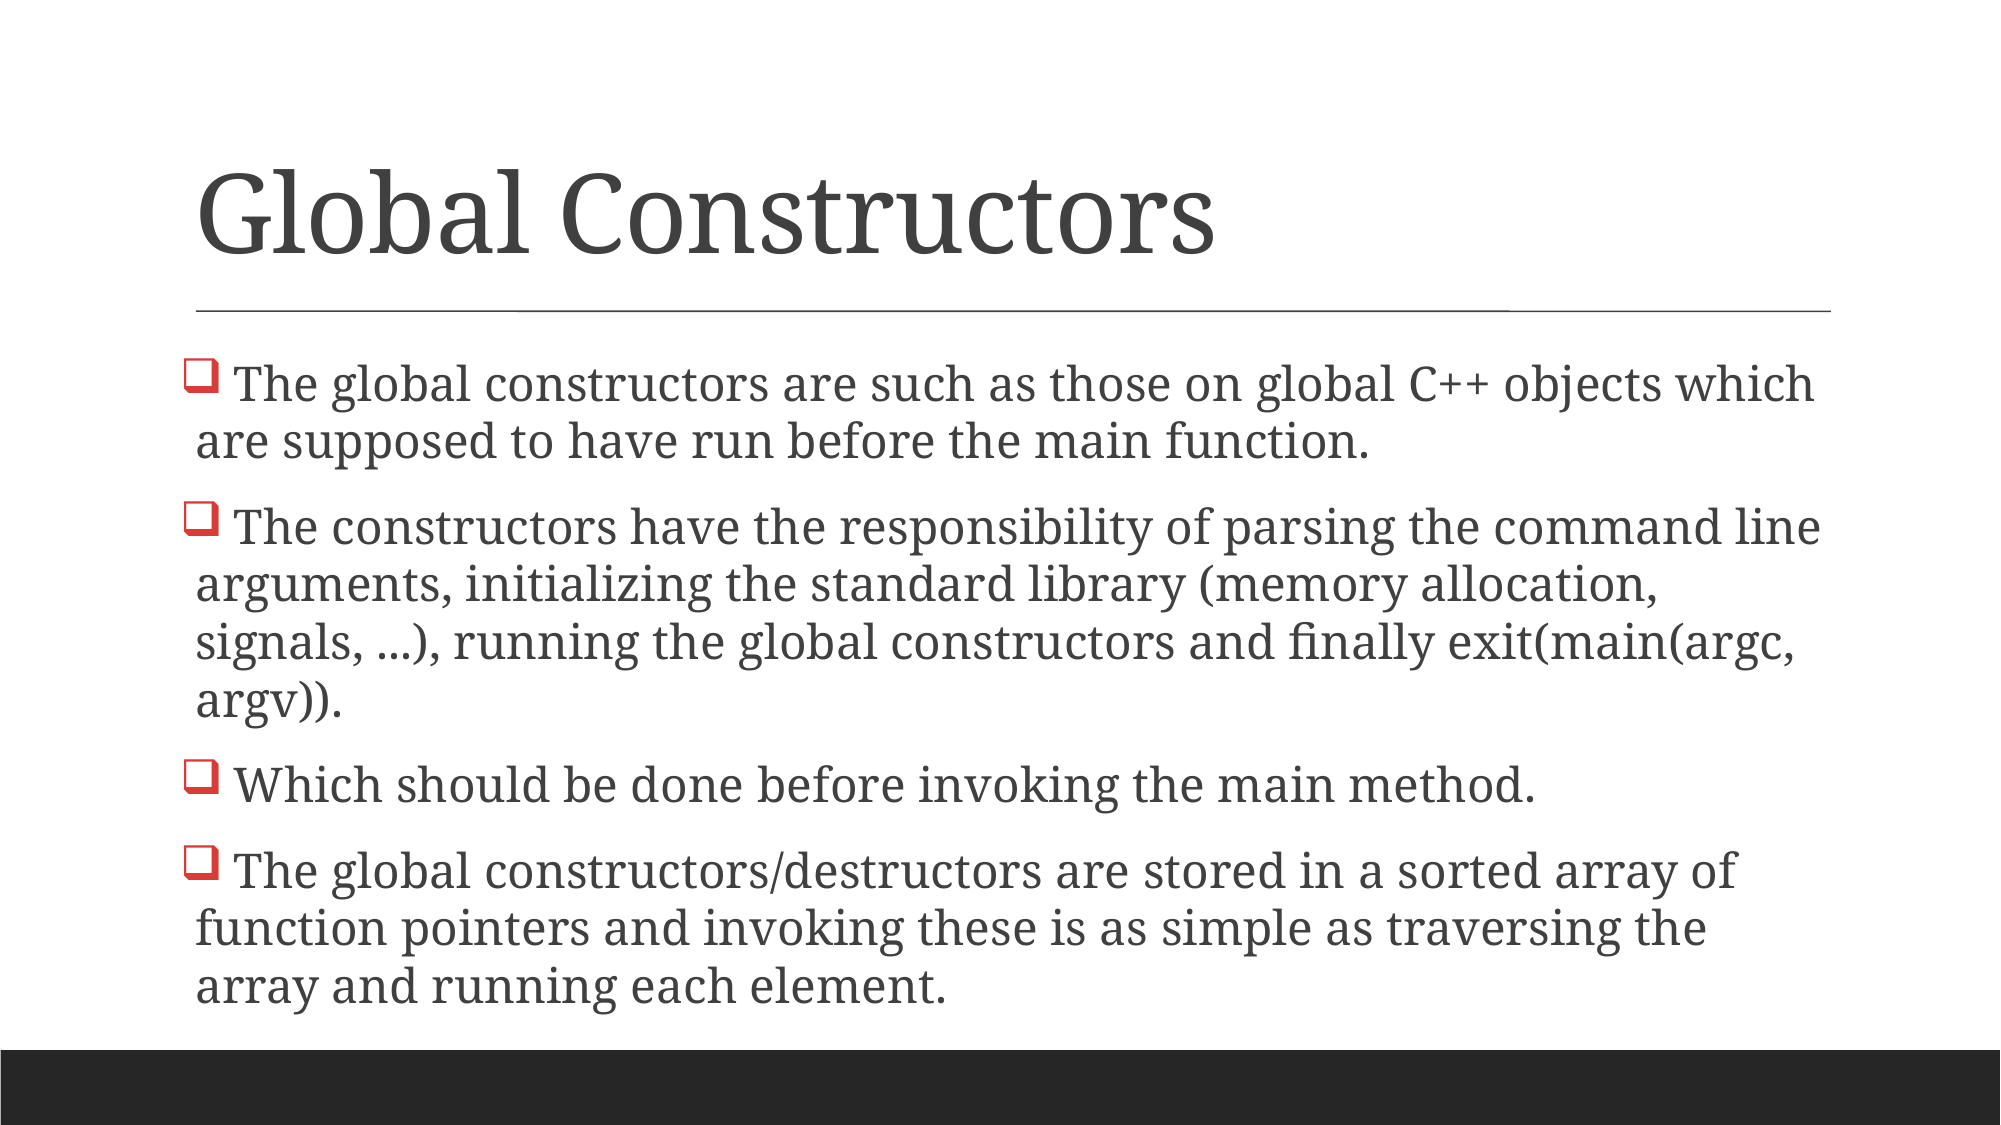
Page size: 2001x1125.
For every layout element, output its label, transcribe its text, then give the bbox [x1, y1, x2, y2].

title Global Constructors [180, 47, 1830, 285]
list The global constructors are such as those on global C++ objects which are supposed to have run before the main function. The constructors have the responsibility of parsing the command line arguments, initializing the standard library (memory allocation, signals, ...), running the global constructors and finally exit(main(argc, argv)). Which should be done before invoking the main method. The global constructors/destructors are stored in a sorted array of function pointers and invoking these is as simple as traversing the array and running each element. [180, 345, 1830, 1023]
